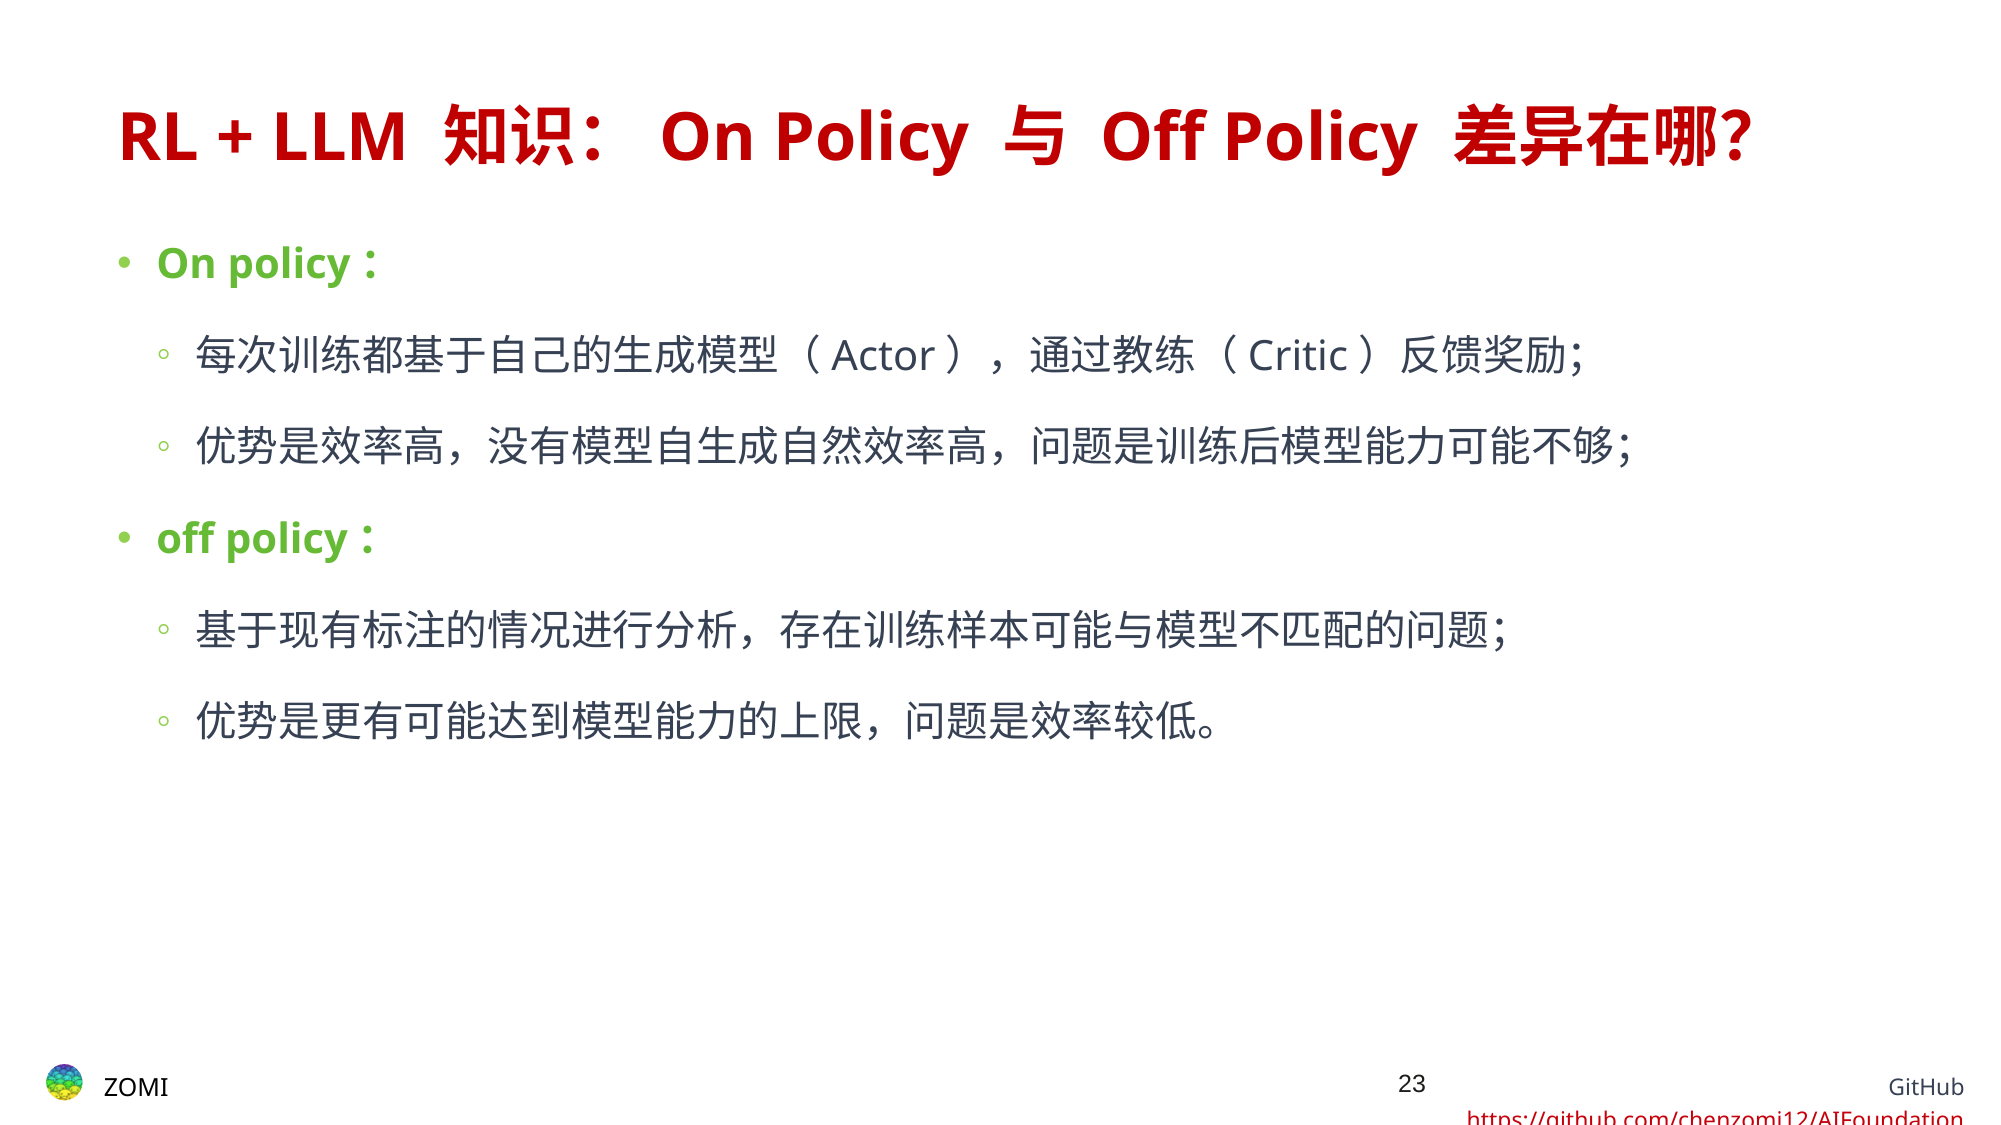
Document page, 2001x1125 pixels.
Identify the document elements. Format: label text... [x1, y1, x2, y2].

list On policy： 每次训练都基于自己的生成模型（Actor），通过教练（Critic）反馈奖励； 优势是效率高，没有模型自生成自然效率高，问题是训练后模型能力可能不够； off policy： 基于现有标注的情况进行分析，存在训练样本可能与模型不匹配的问题； 优势是更有可能达到模型能力的上限，问题是效率较低。 [102, 204, 1901, 1043]
title RL + LLM 知识：On Policy 与 Off Policy 差异在哪？ [102, 85, 1901, 183]
picture [47, 1065, 82, 1100]
